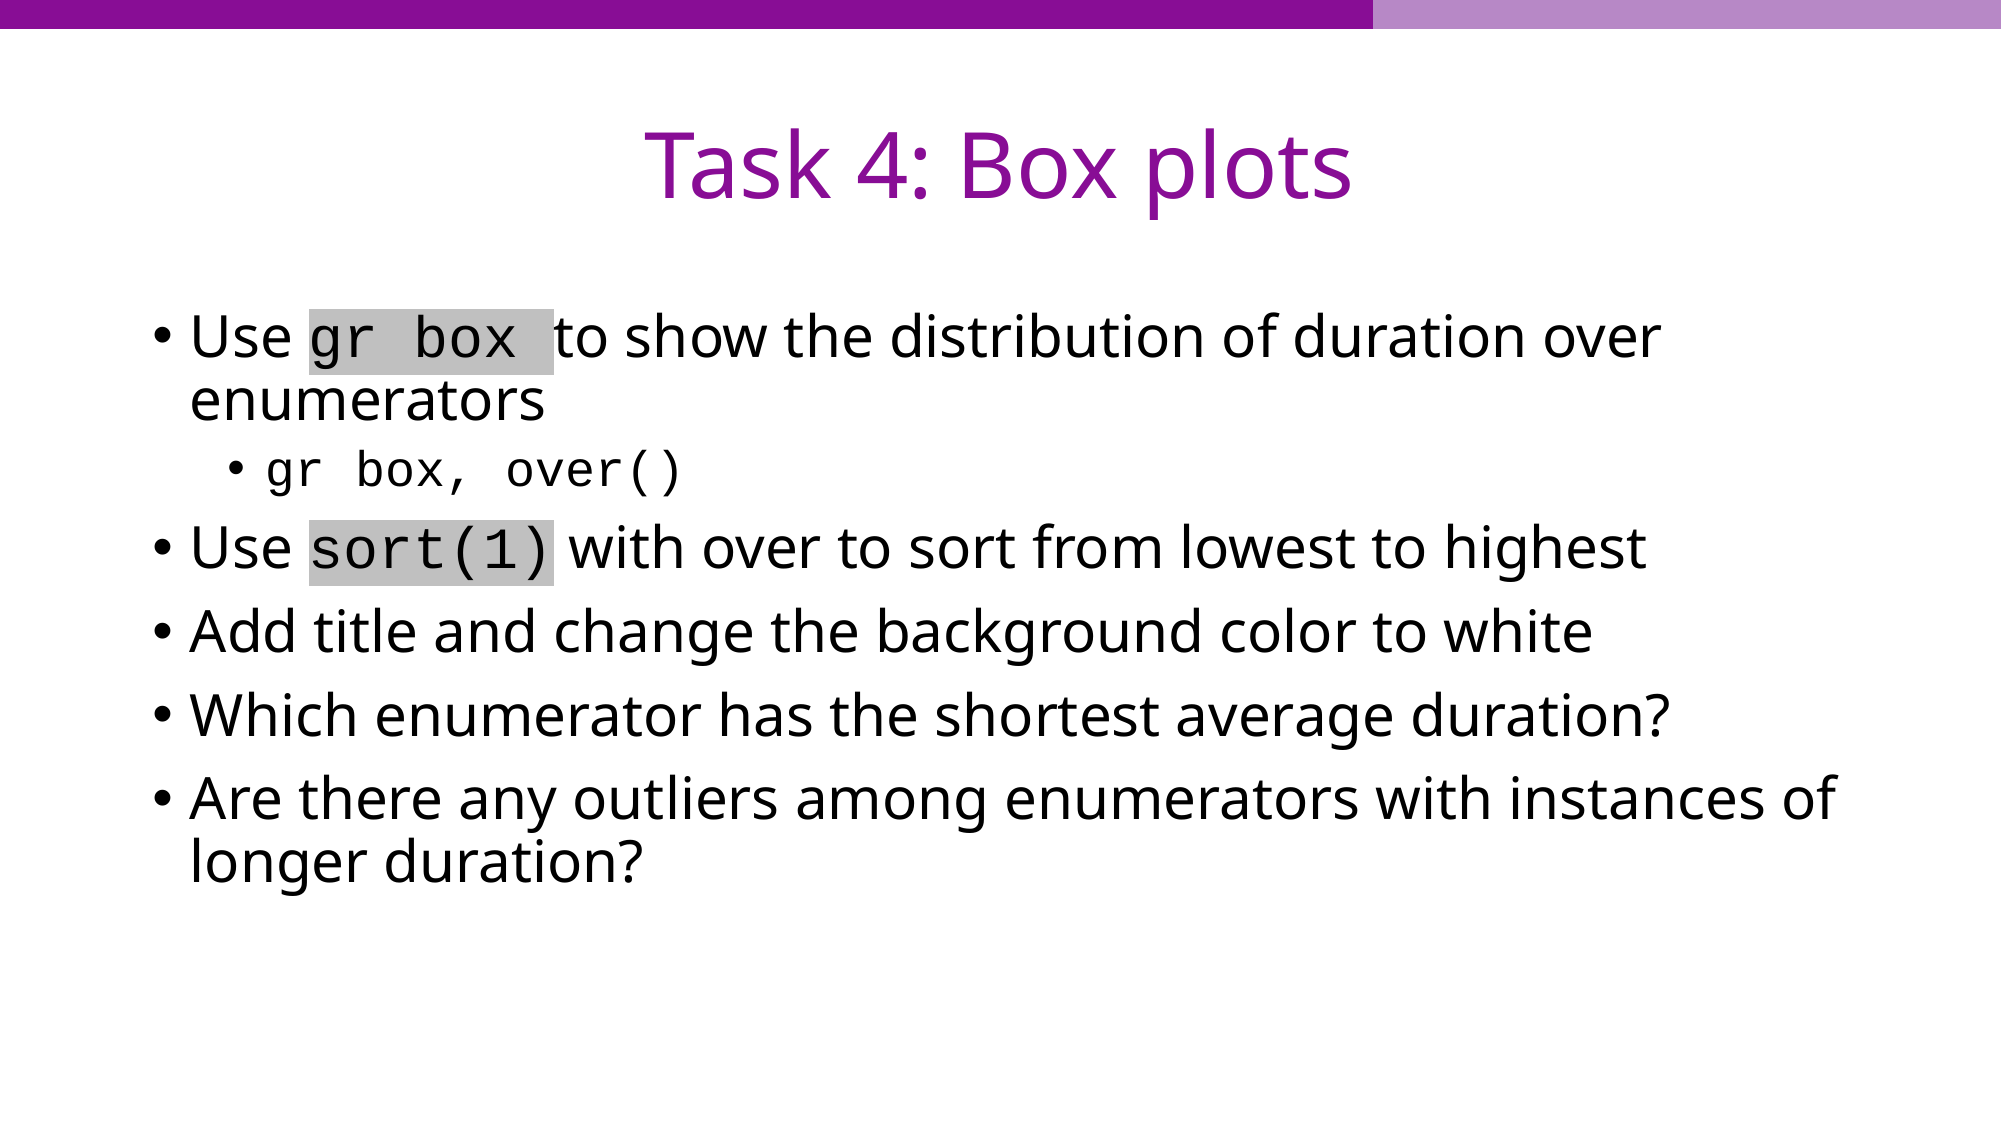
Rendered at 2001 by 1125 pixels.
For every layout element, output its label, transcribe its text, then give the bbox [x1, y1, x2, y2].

title Task 4: Box plots [137, 59, 1863, 278]
list Use gr box to show the distribution of duration over enumerators gr box, over() Use sort(1) with over to sort from lowest to highest Add title and change the background color to white Which enumerator has the shortest average duration? Are there any outliers among enumerators with instances of longer duration? [137, 299, 1863, 1014]
